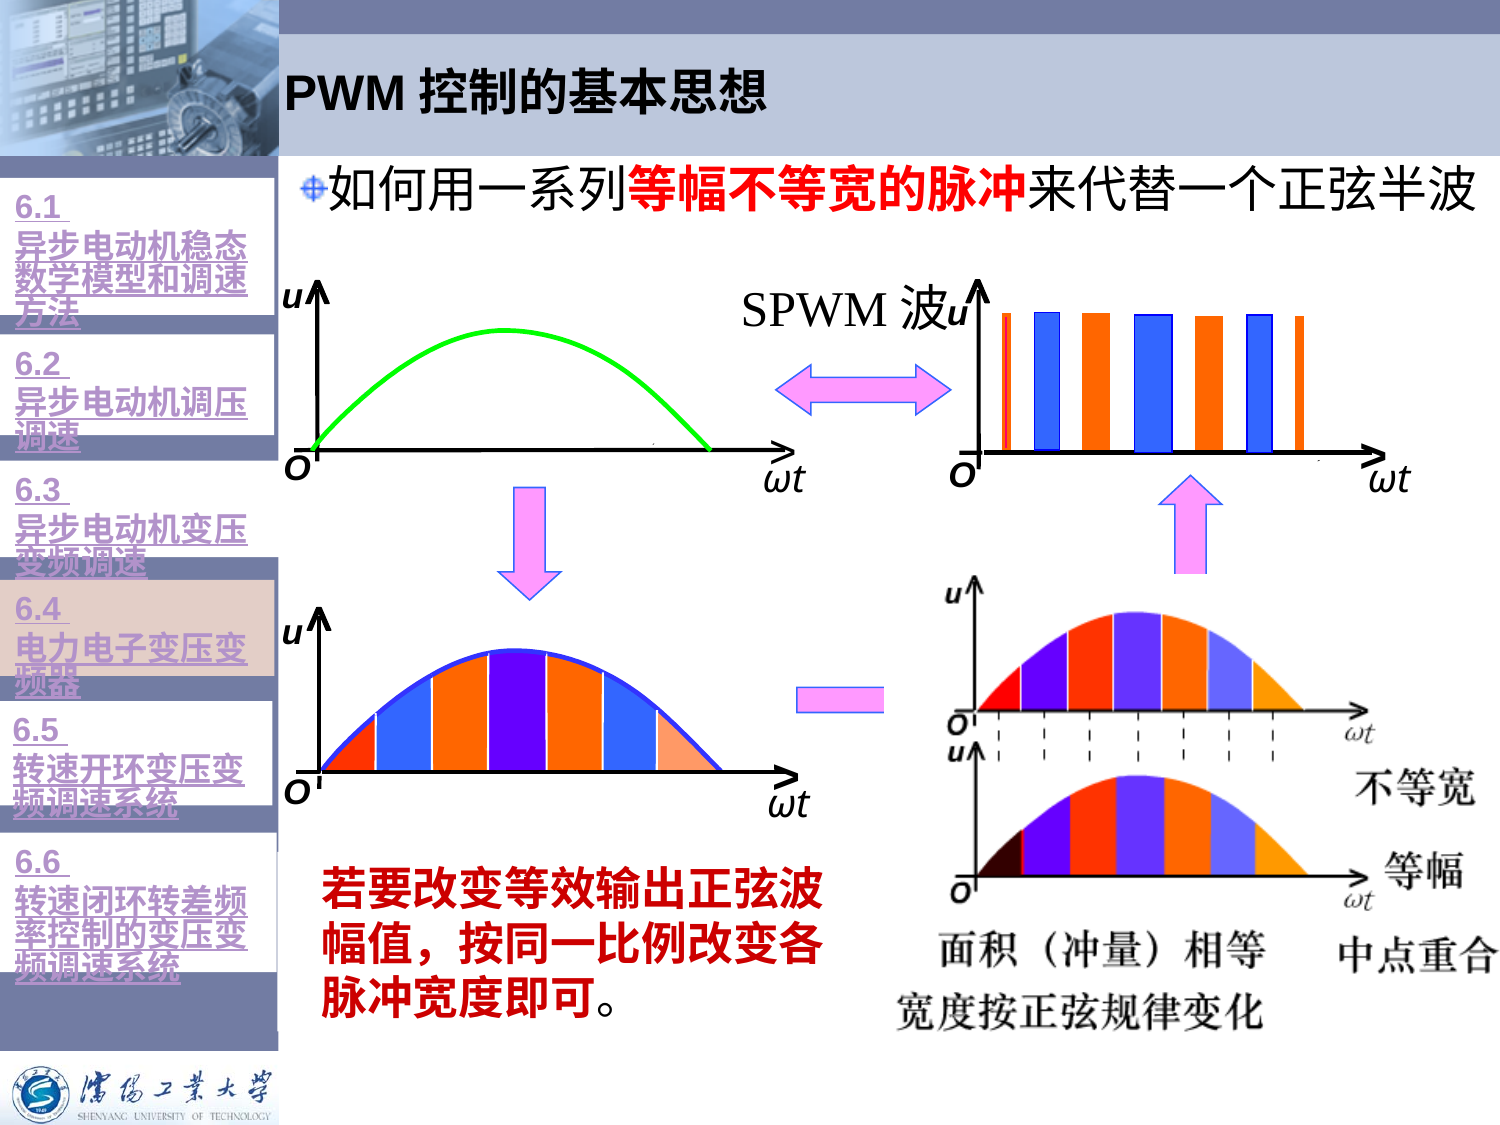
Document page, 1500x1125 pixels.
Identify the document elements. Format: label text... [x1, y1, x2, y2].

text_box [946, 279, 1419, 501]
picture [0, 0, 279, 156]
text_box 6.3 异步电动机变压变频调速 [0, 460, 279, 558]
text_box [281, 607, 819, 826]
text_box 6.2 异步电动机调压调速 [0, 334, 275, 436]
picture [884, 574, 1500, 1038]
text_box [1174, 508, 1207, 574]
picture [0, 1051, 279, 1125]
text_box 6.4 电力电子变压变频器 [0, 579, 275, 676]
text_box 6.6 转速闭环转差频率控制的变压变频调速系统 [0, 832, 277, 973]
picture [292, 170, 328, 206]
text_box SPWM波 [817, 274, 964, 338]
text_box 若要改变等效输出正弦波幅值，按同一比例改变各脉冲宽度即可。 [277, 851, 846, 1032]
text_box [498, 508, 561, 601]
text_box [281, 273, 814, 501]
title PWM控制的基本思想 [283, 30, 1412, 156]
text_box 6.1 异步电动机稳态数学模型和调速方法 [0, 177, 275, 315]
text_box 如何用一系列等幅不等宽的脉冲来代替一个正弦半波 [277, 156, 1493, 226]
text_box [824, 687, 884, 713]
text_box [819, 364, 941, 415]
text_box 6.5 转速开环变压变频调速系统 [0, 701, 273, 806]
